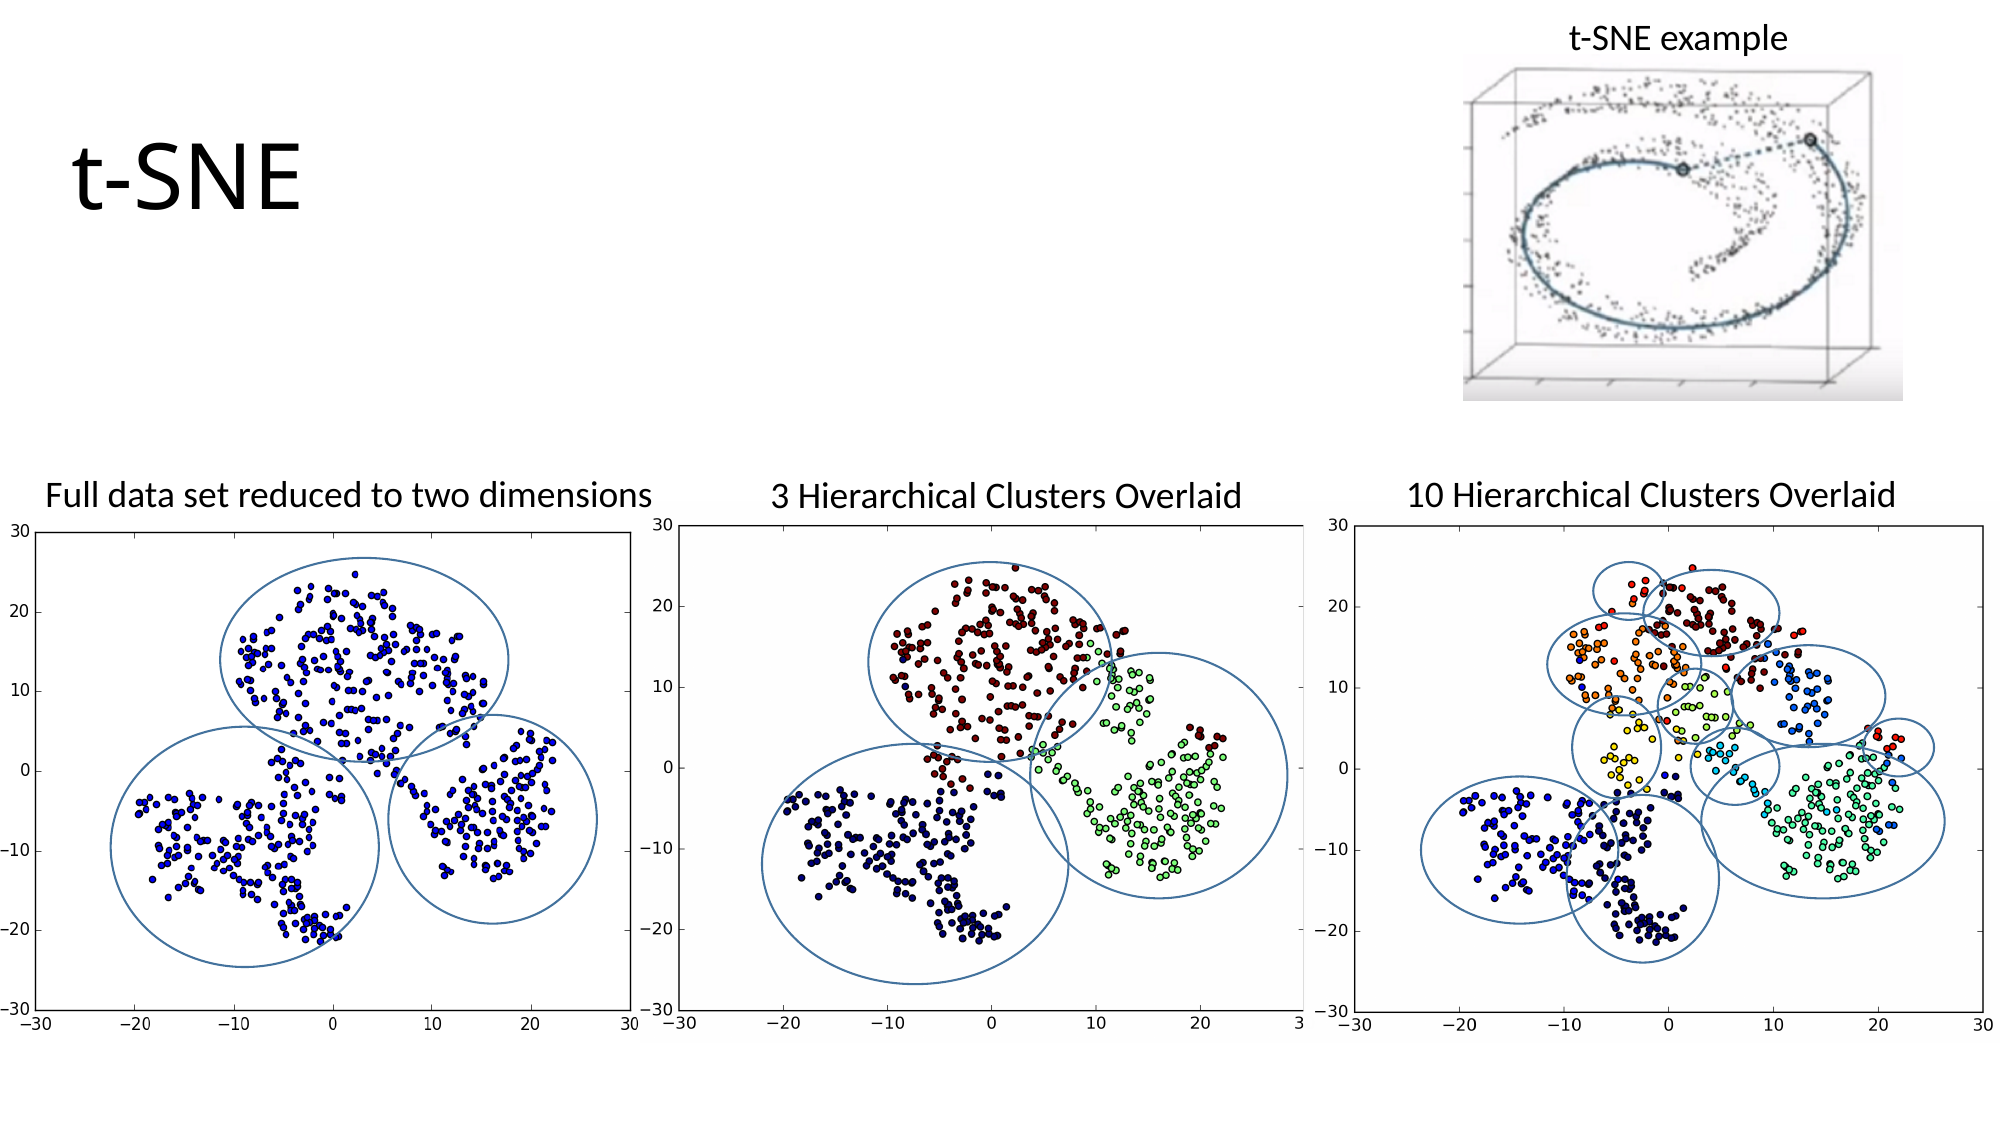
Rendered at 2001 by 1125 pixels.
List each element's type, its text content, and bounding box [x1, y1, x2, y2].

picture [0, 501, 2000, 1043]
text_box t-SNE example [1554, 5, 2000, 66]
text_box Full data set reduced to two dimensions [30, 462, 669, 507]
text_box 10 Hierarchical Clusters Overlaid [1391, 462, 1913, 501]
text_box 3 Hierarchical Clusters Overlaid [755, 463, 1258, 501]
picture [1463, 51, 1903, 401]
title t-SNE [55, 71, 1463, 289]
